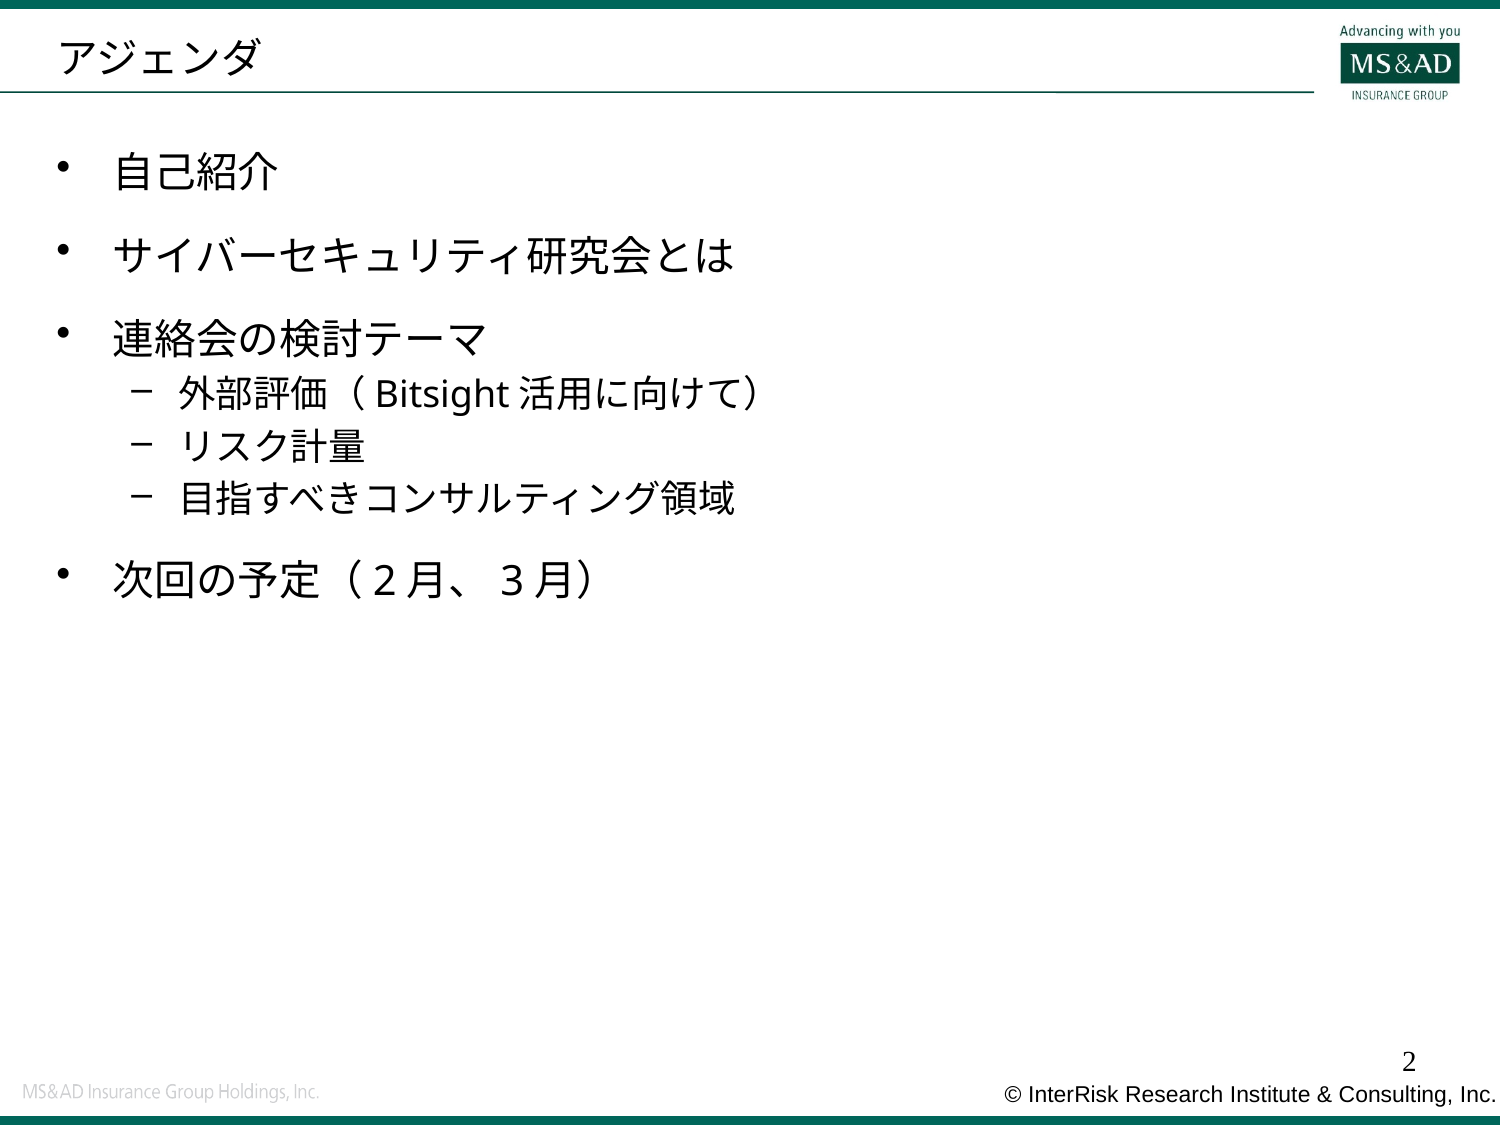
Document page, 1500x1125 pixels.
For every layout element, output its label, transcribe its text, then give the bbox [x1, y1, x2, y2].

slide_number 1 [1119, 1035, 1432, 1075]
list 自己紹介 サイバーセキュリティ研究会とは 連絡会の検討テーマ 外部評価（Bitsight活用に向けて） リスク計量 目指すべきコンサルティング領域 次回の予定（2月、3月） [41, 113, 1459, 1035]
picture [0, 1116, 1500, 1125]
picture [23, 1083, 319, 1103]
picture [0, 0, 1500, 9]
title アジェンダ [41, 23, 1329, 91]
picture [1328, 13, 1471, 111]
